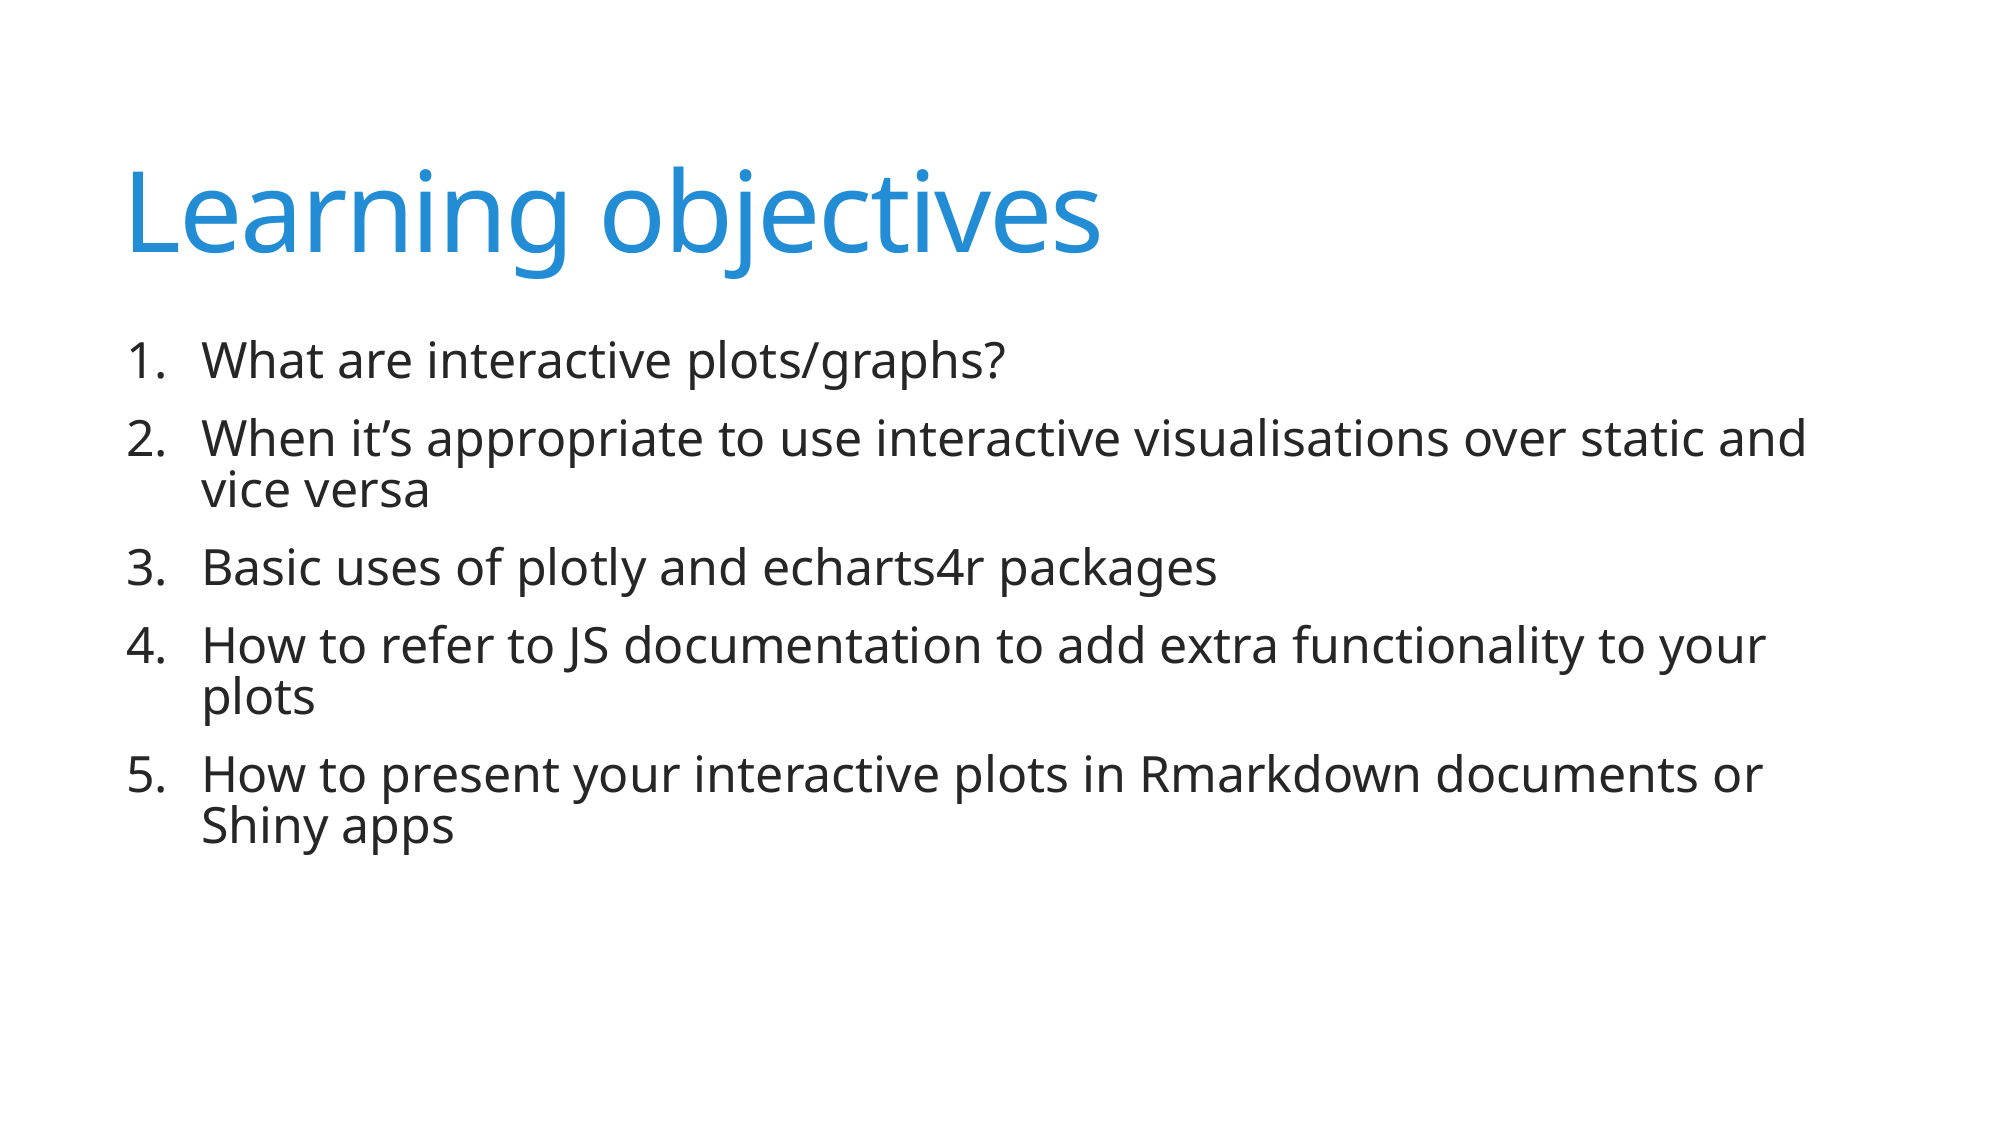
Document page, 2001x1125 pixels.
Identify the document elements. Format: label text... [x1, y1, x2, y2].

title Learning objectives [107, 81, 1875, 354]
list What are interactive plots/graphs? When it’s appropriate to use interactive visualisations over static and vice versa Basic uses of plotly and echarts4r packages How to refer to JS documentation to add extra functionality to your plots How to present your interactive plots in Rmarkdown documents or Shiny apps [111, 329, 1876, 948]
